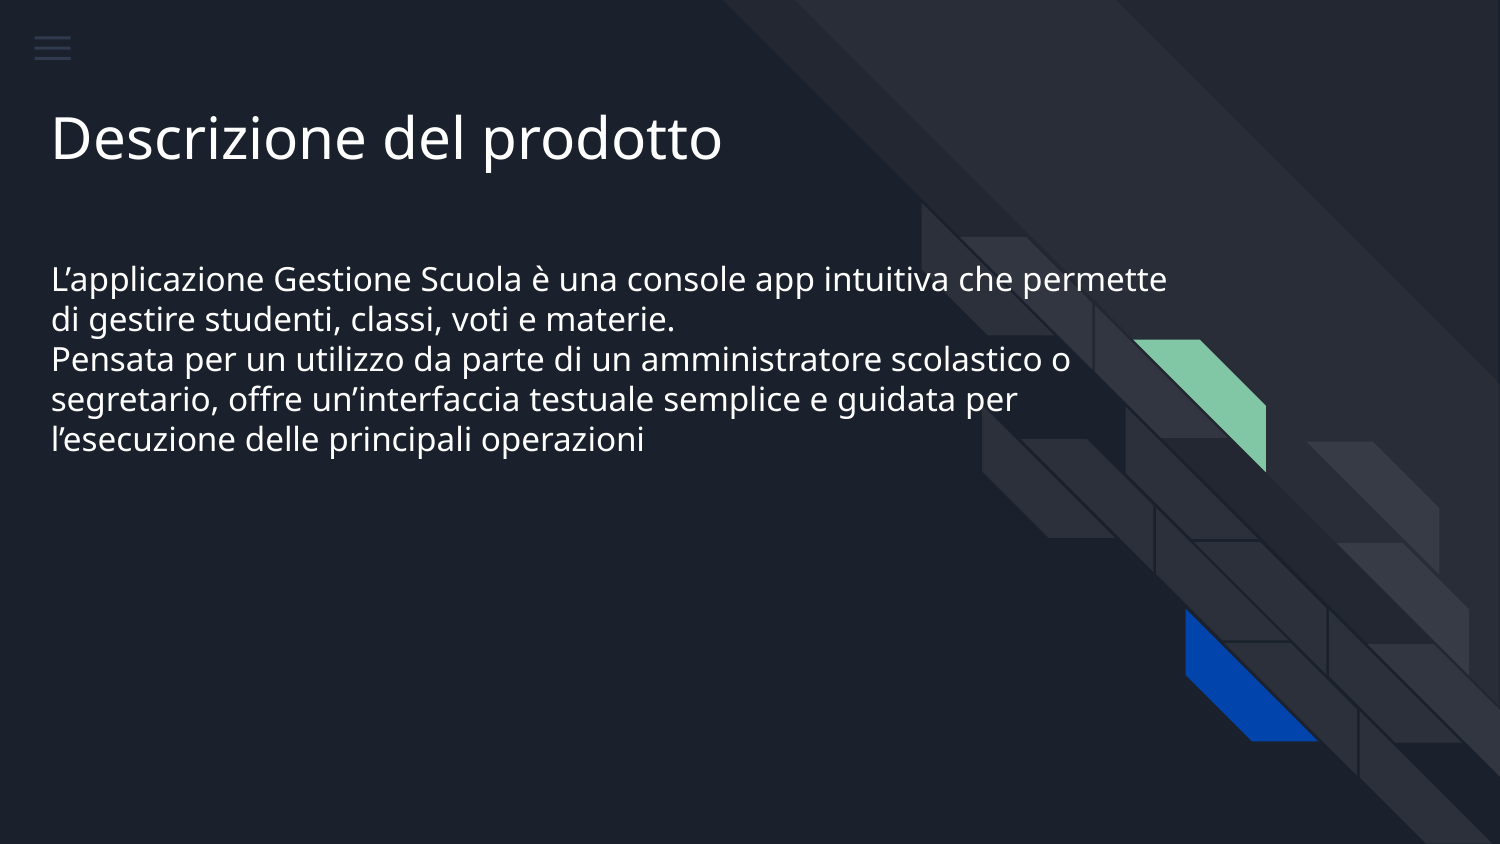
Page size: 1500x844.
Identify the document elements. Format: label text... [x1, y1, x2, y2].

text_box L’applicazione Gestione Scuola è una console app intuitiva che permette di gestire studenti, classi, voti e materie. Pensata per un utilizzo da parte di un amministratore scolastico o segretario, offre un’interfaccia testuale semplice e guidata per l’esecuzione delle principali operazioni [35, 243, 1191, 473]
title Descrizione del prodotto [35, 42, 789, 231]
